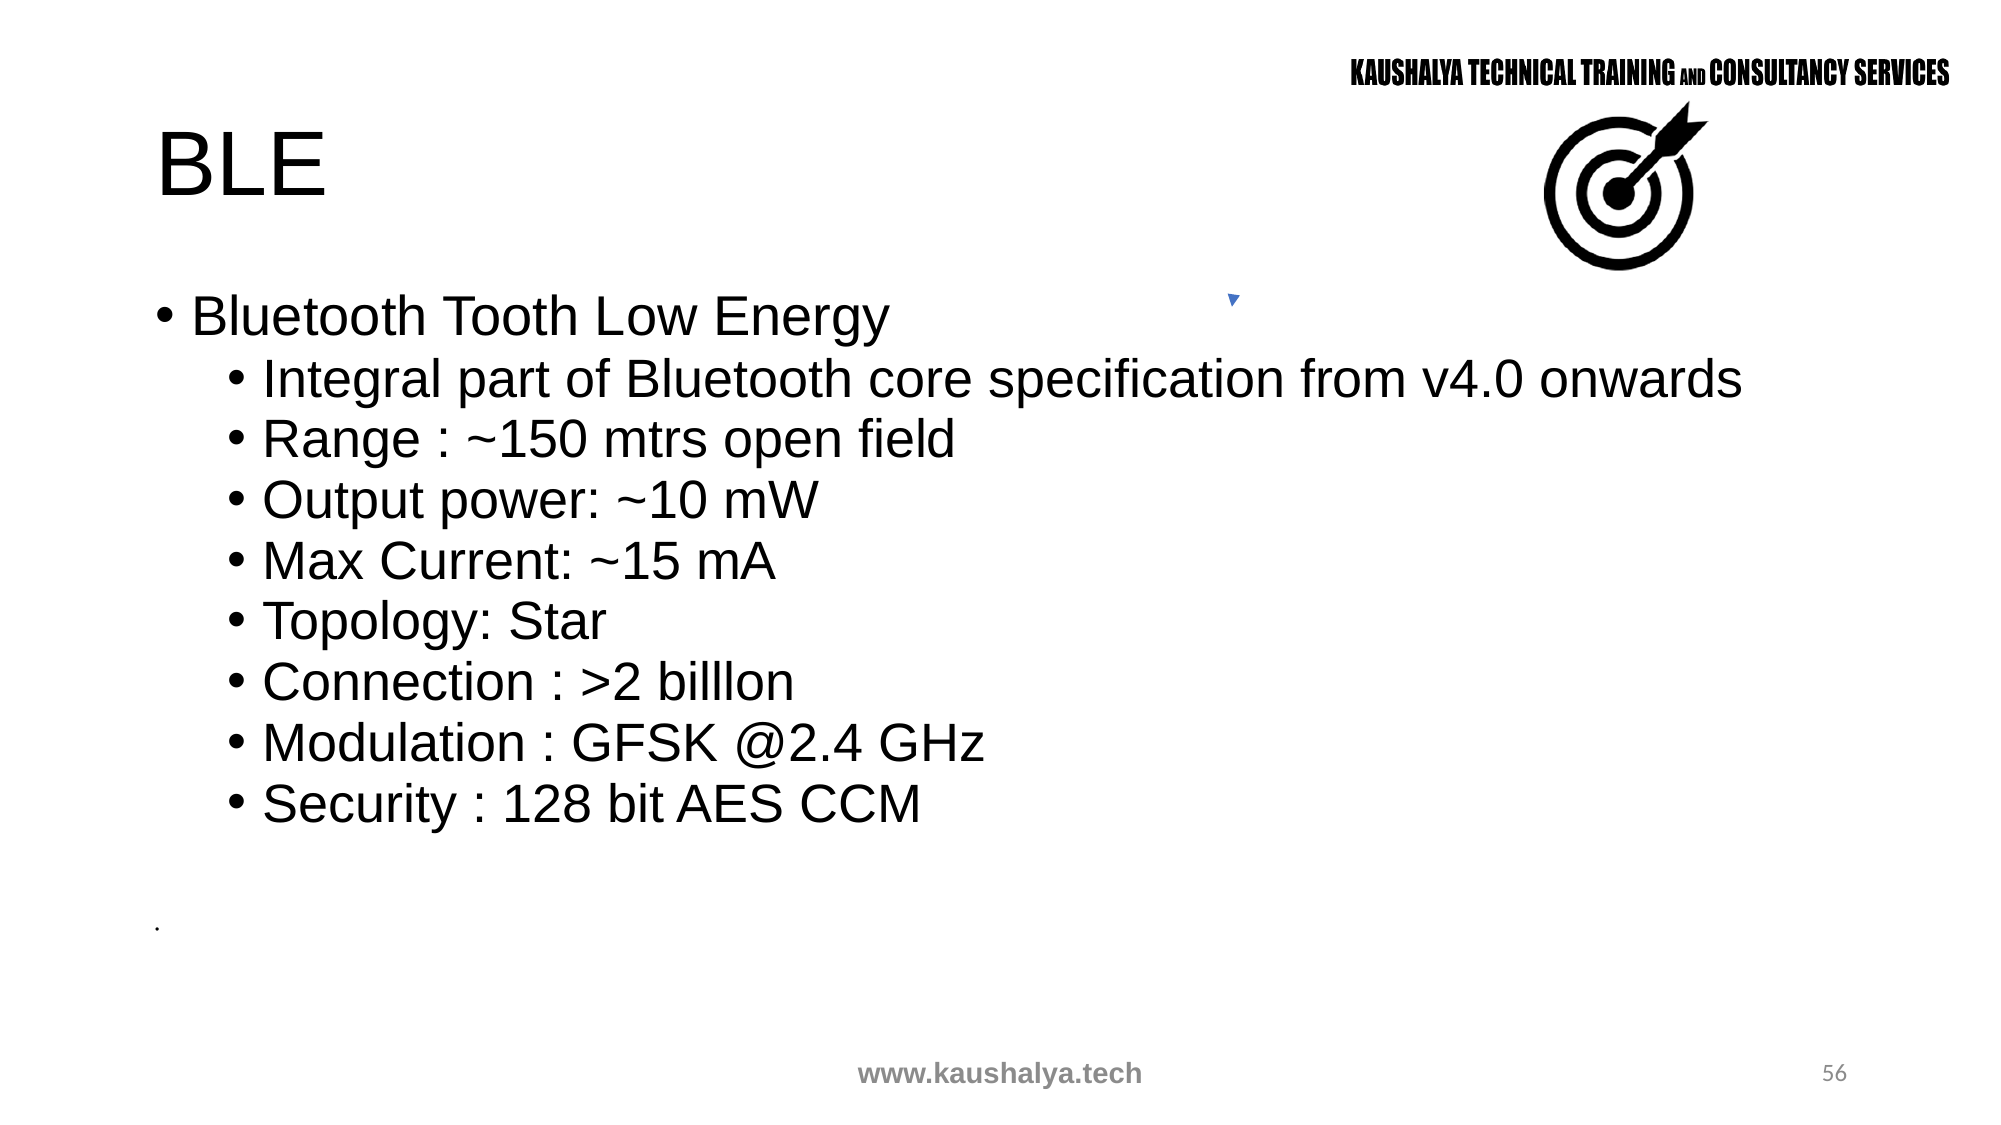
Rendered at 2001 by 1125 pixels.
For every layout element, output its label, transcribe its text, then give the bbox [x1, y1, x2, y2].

picture [1320, 33, 1976, 280]
footer www.kaushalya.tech [663, 1041, 1338, 1103]
title BLE [140, 53, 1320, 278]
list Bluetooth Tooth Low Energy Integral part of Bluetooth core specification from v4.0 onwards Range : ~150 mtrs open field Output power: ~10 mW Max Current: ~15 mA Topology: Star Connection : >2 billlon Modulation : GFSK @2.4 GHz Security : 128 bit AES CCM [140, 280, 1863, 1014]
slide_number 56 [1413, 1041, 1863, 1103]
